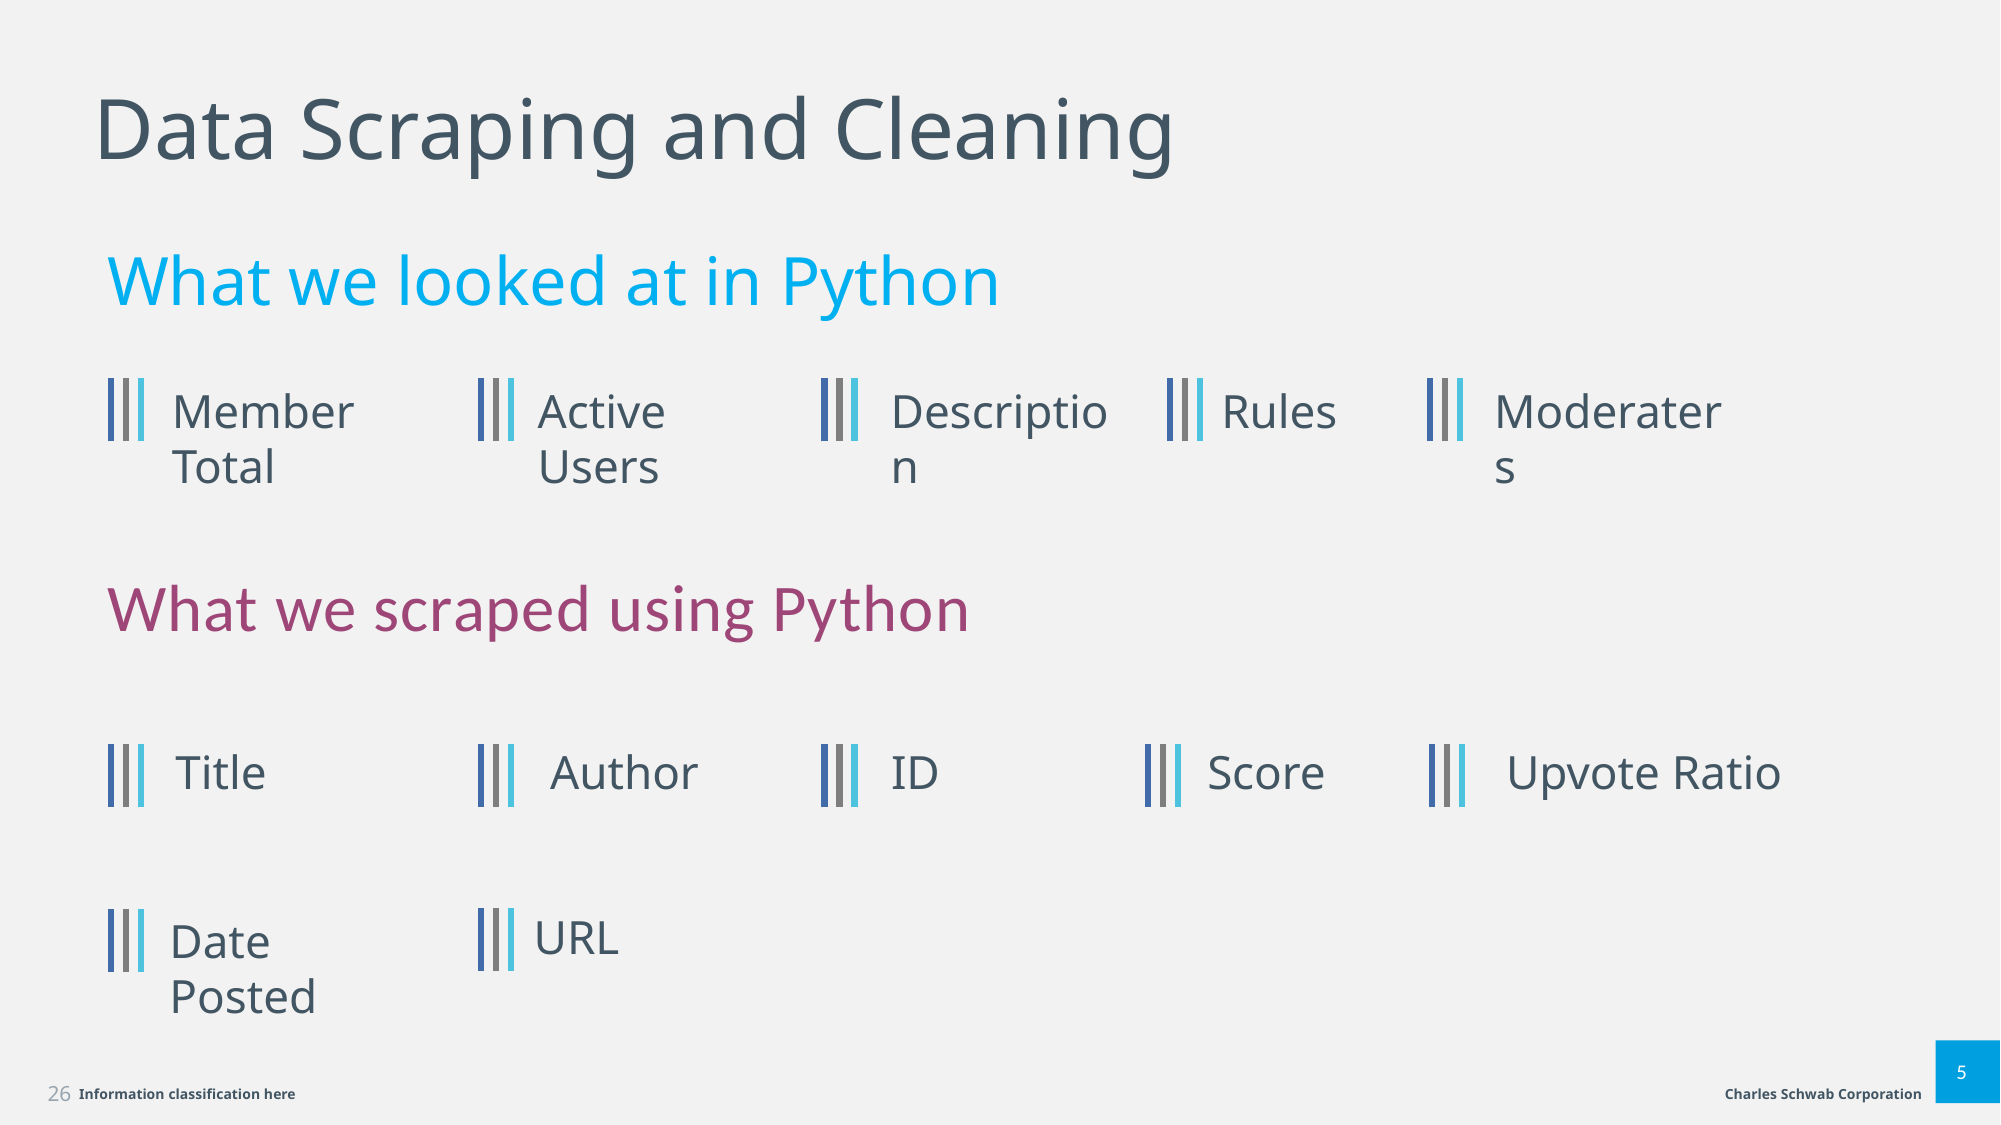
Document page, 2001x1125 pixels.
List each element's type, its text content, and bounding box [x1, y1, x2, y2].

text_box What we looked at in Python [92, 240, 1936, 391]
text_box [1935, 1040, 2000, 1104]
text_box Active Users [537, 382, 778, 461]
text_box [480, 743, 511, 808]
slide_number 26 [47, 1078, 79, 1110]
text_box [110, 743, 142, 808]
text_box Upvote Ratio [1506, 744, 1840, 823]
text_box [1431, 743, 1463, 808]
text_box URL [533, 908, 774, 987]
text_box 5 [1954, 1056, 1982, 1084]
text_box Title [175, 744, 416, 823]
text_box Date Posted [169, 912, 410, 991]
text_box Description [890, 382, 1131, 461]
footer Information classification here [79, 1078, 886, 1112]
text_box Member Total [171, 382, 434, 461]
text_box What we scraped using Python [92, 566, 1936, 717]
text_box Author [550, 744, 791, 823]
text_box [824, 743, 855, 808]
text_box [480, 377, 511, 442]
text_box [1429, 377, 1460, 442]
text_box Data Scraping and Cleaning [79, 80, 1923, 231]
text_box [824, 377, 855, 442]
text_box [110, 908, 142, 973]
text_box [1169, 377, 1201, 442]
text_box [110, 377, 142, 442]
text_box Moderaters [1494, 382, 1735, 461]
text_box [480, 907, 511, 972]
text_box Rules [1221, 382, 1462, 461]
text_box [1147, 743, 1179, 808]
text_box ID [891, 744, 1132, 823]
text_box Score [1207, 744, 1448, 823]
